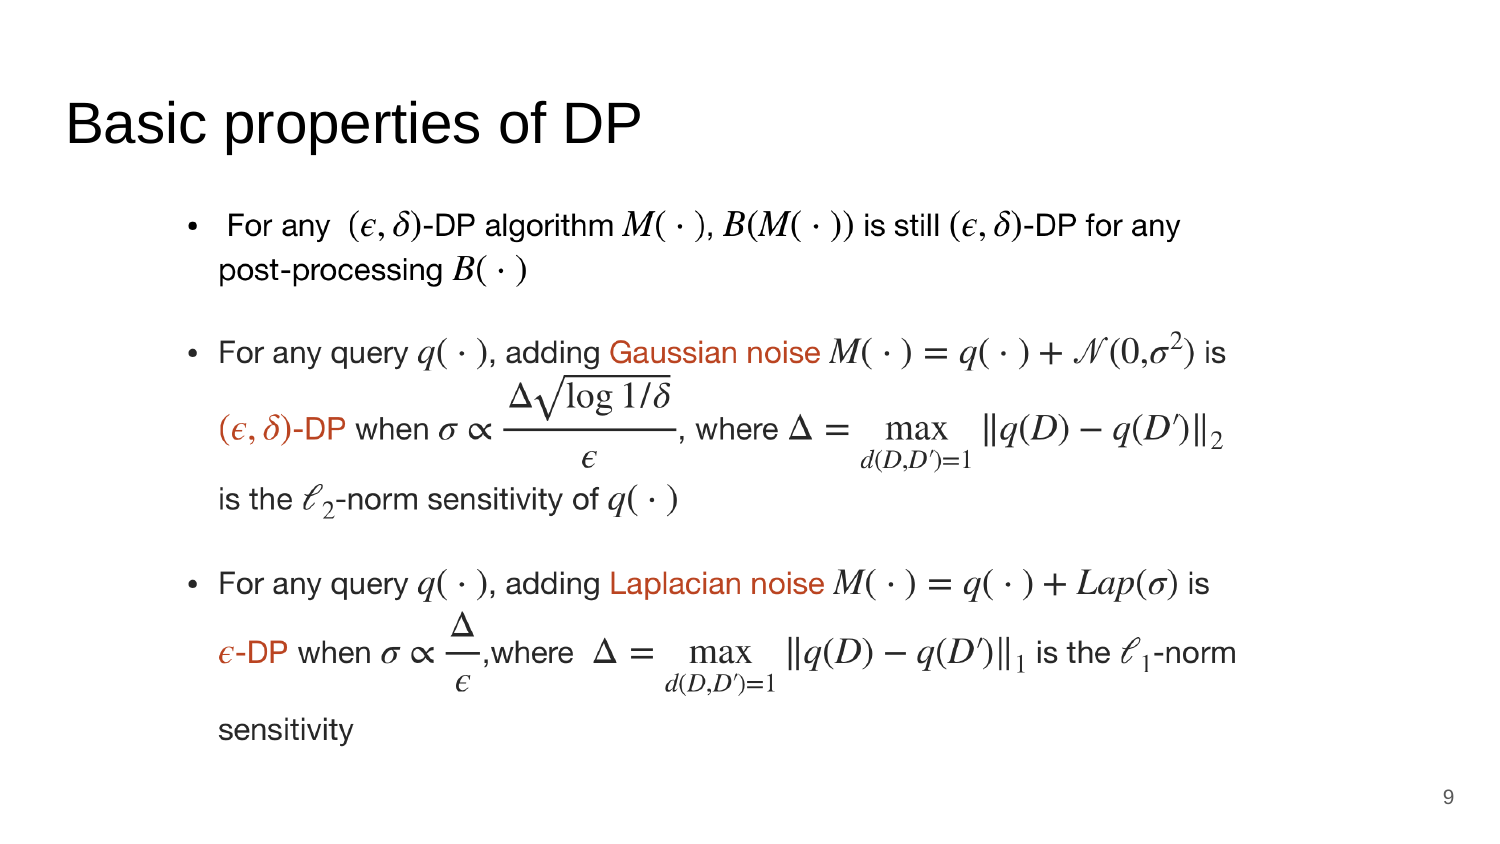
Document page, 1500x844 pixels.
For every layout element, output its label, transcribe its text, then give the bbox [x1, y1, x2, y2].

title Basic properties of DP [63, 82, 1117, 226]
picture [162, 186, 1263, 755]
slide_number 9 [1425, 783, 1473, 844]
